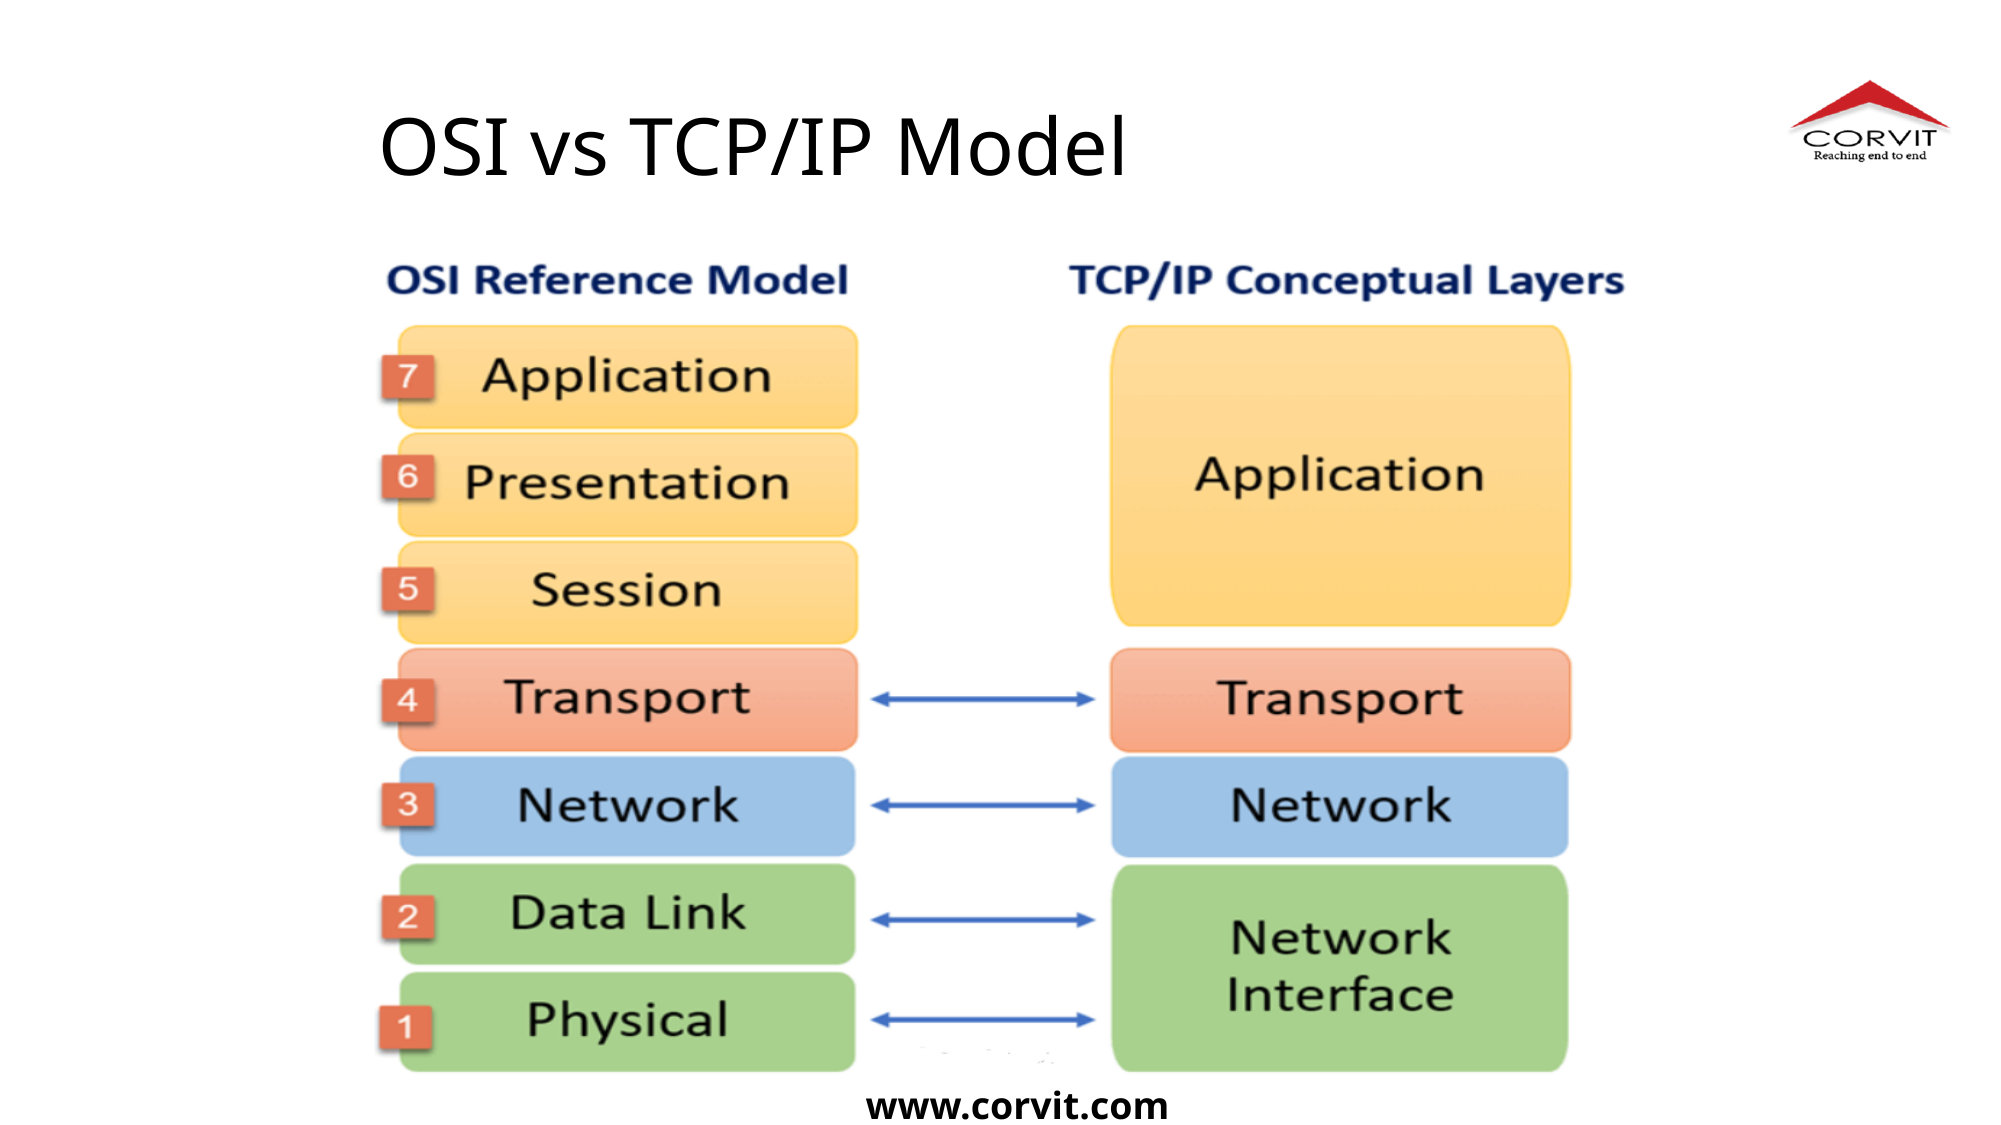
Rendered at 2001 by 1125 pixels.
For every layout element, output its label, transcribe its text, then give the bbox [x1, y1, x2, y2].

picture [1785, 77, 1953, 167]
title OSI vs TCP/IP Model [363, 38, 2000, 256]
text_box www.corvit.com [34, 1074, 2000, 1125]
picture [346, 255, 1637, 1097]
